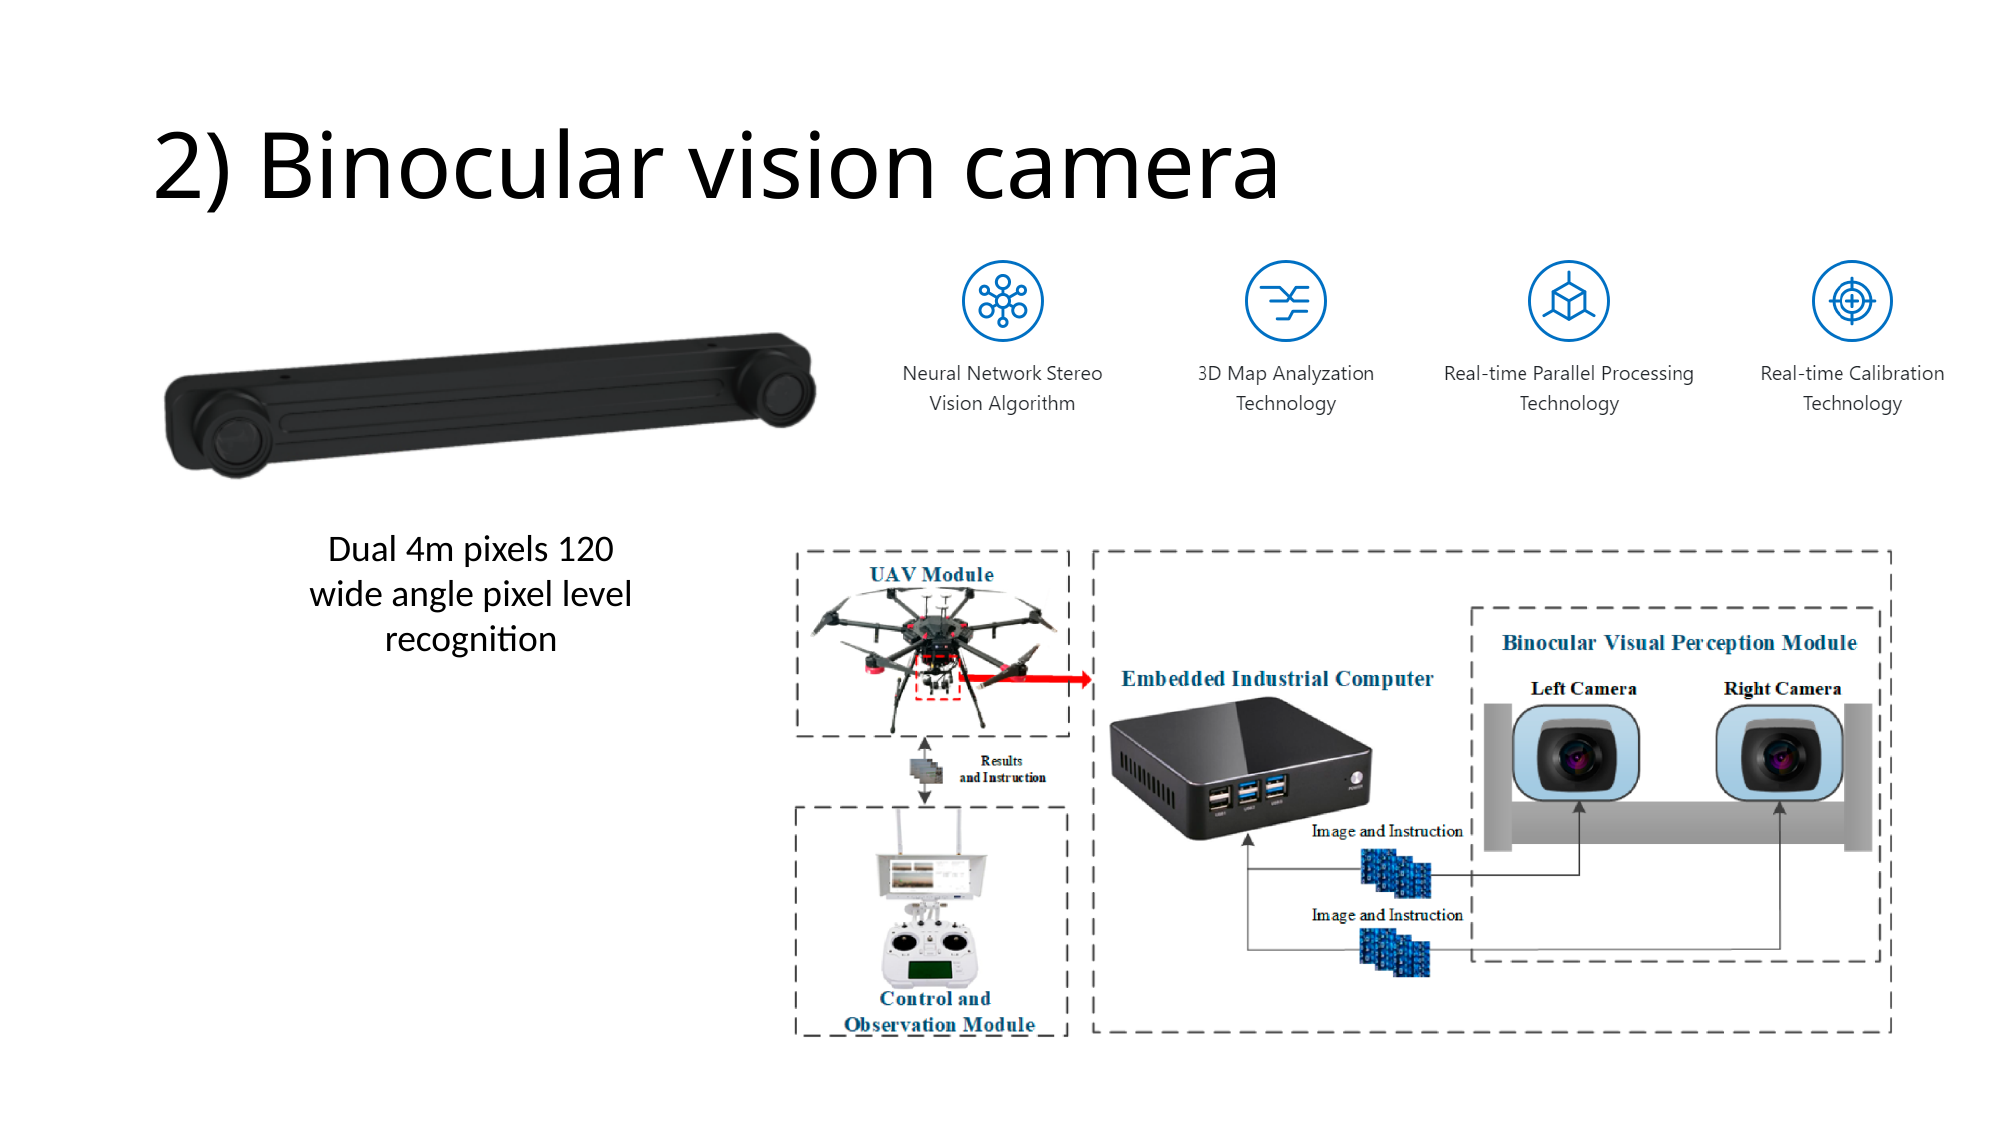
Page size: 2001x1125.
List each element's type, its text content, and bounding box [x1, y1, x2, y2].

picture [887, 223, 2000, 470]
picture [787, 540, 1900, 1045]
text_box Dual 4m pixels 120 wide angle pixel level recognition [286, 516, 657, 667]
title 2) Binocular vision camera [137, 59, 1863, 278]
picture [137, 298, 866, 496]
